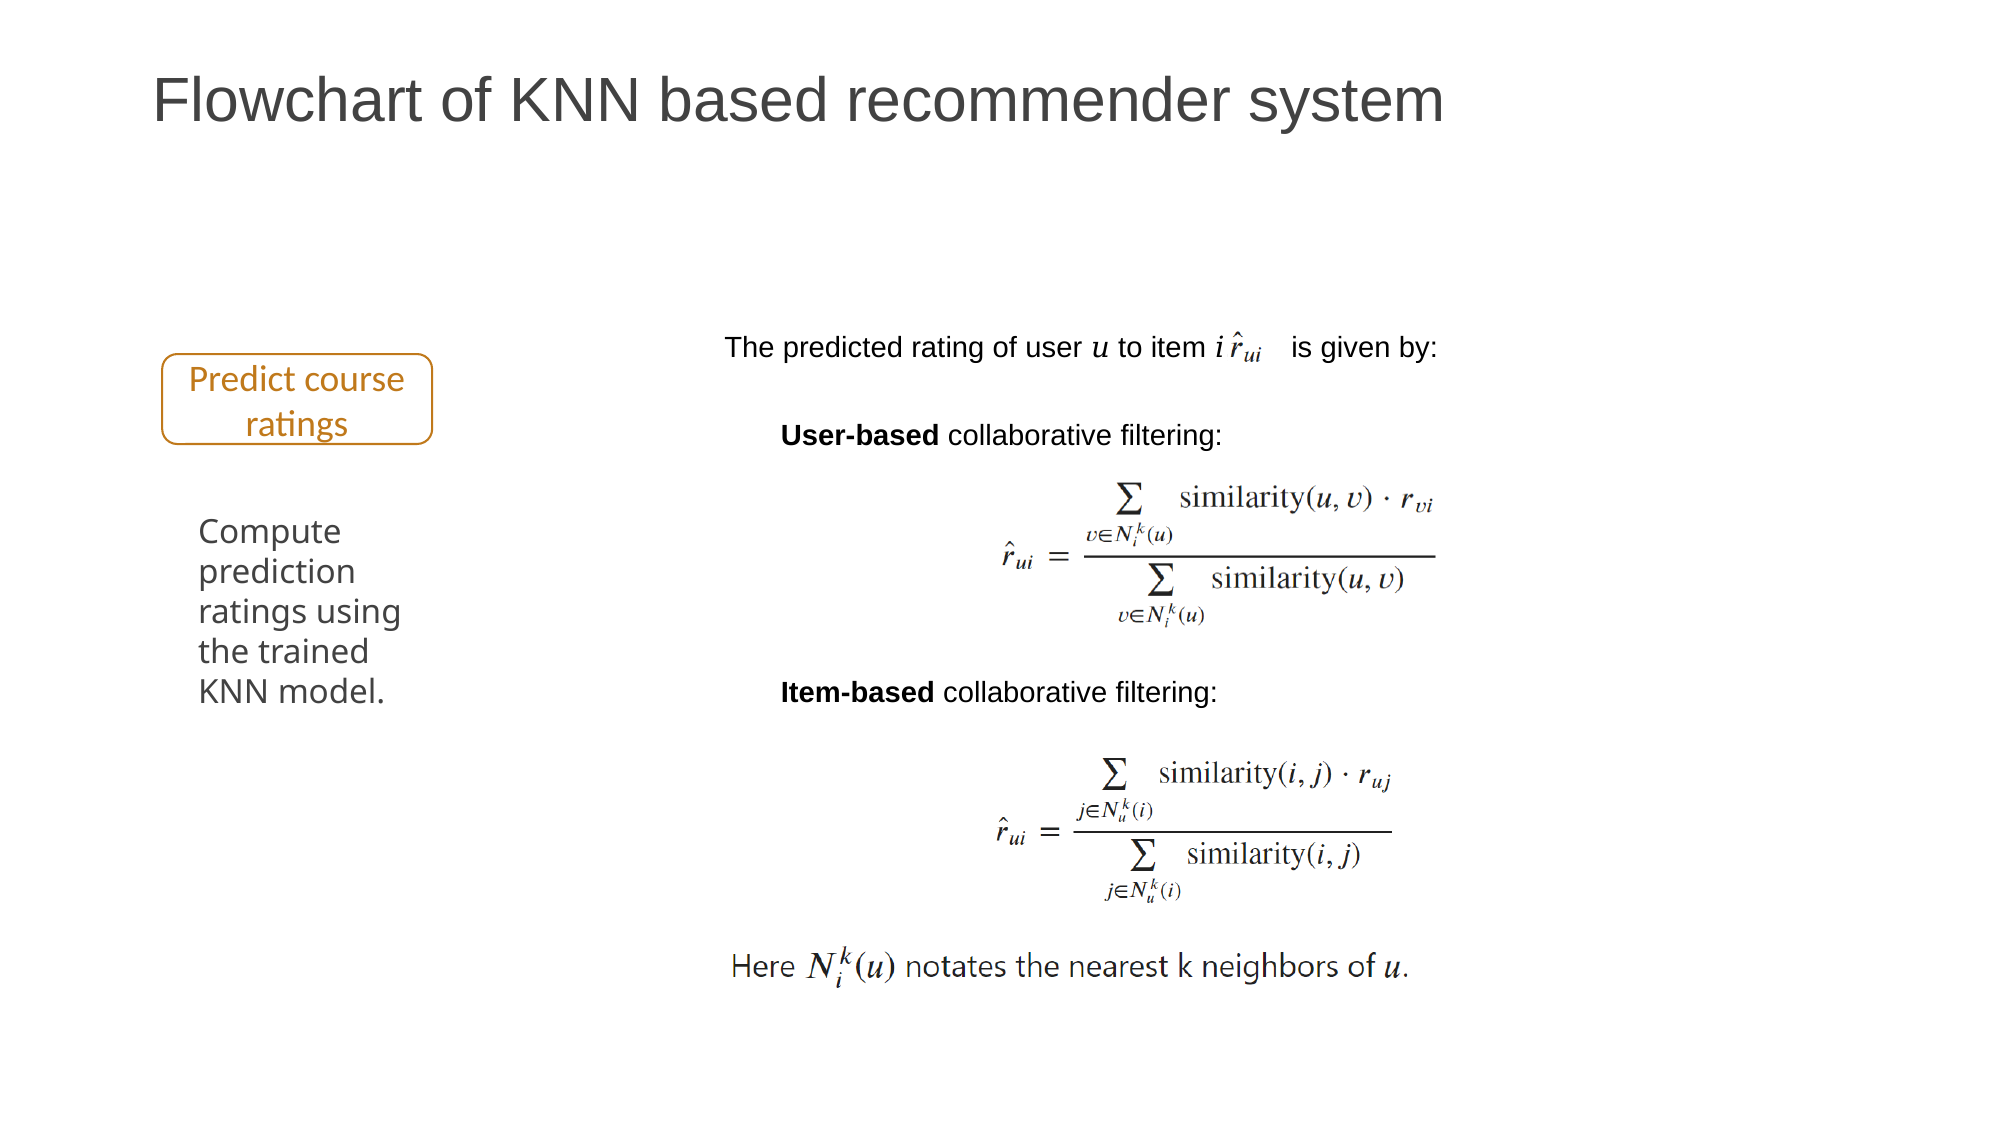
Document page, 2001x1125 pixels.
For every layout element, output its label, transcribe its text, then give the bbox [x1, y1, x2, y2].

picture [994, 464, 1437, 632]
title Flowchart of KNN based recommender system [137, 59, 1863, 278]
picture [1227, 321, 1267, 371]
text_box Item-based collaborative filtering: [765, 658, 1258, 724]
picture [725, 946, 1416, 996]
text_box The predicted rating of user 𝑢 to item 𝑖, is given by: [709, 312, 1587, 379]
picture [994, 752, 1392, 911]
text_box Predict course ratings [162, 354, 433, 445]
text_box Compute prediction ratings using the trained KNN model. [183, 495, 443, 808]
text_box User-based collaborative filtering: [765, 401, 1258, 467]
